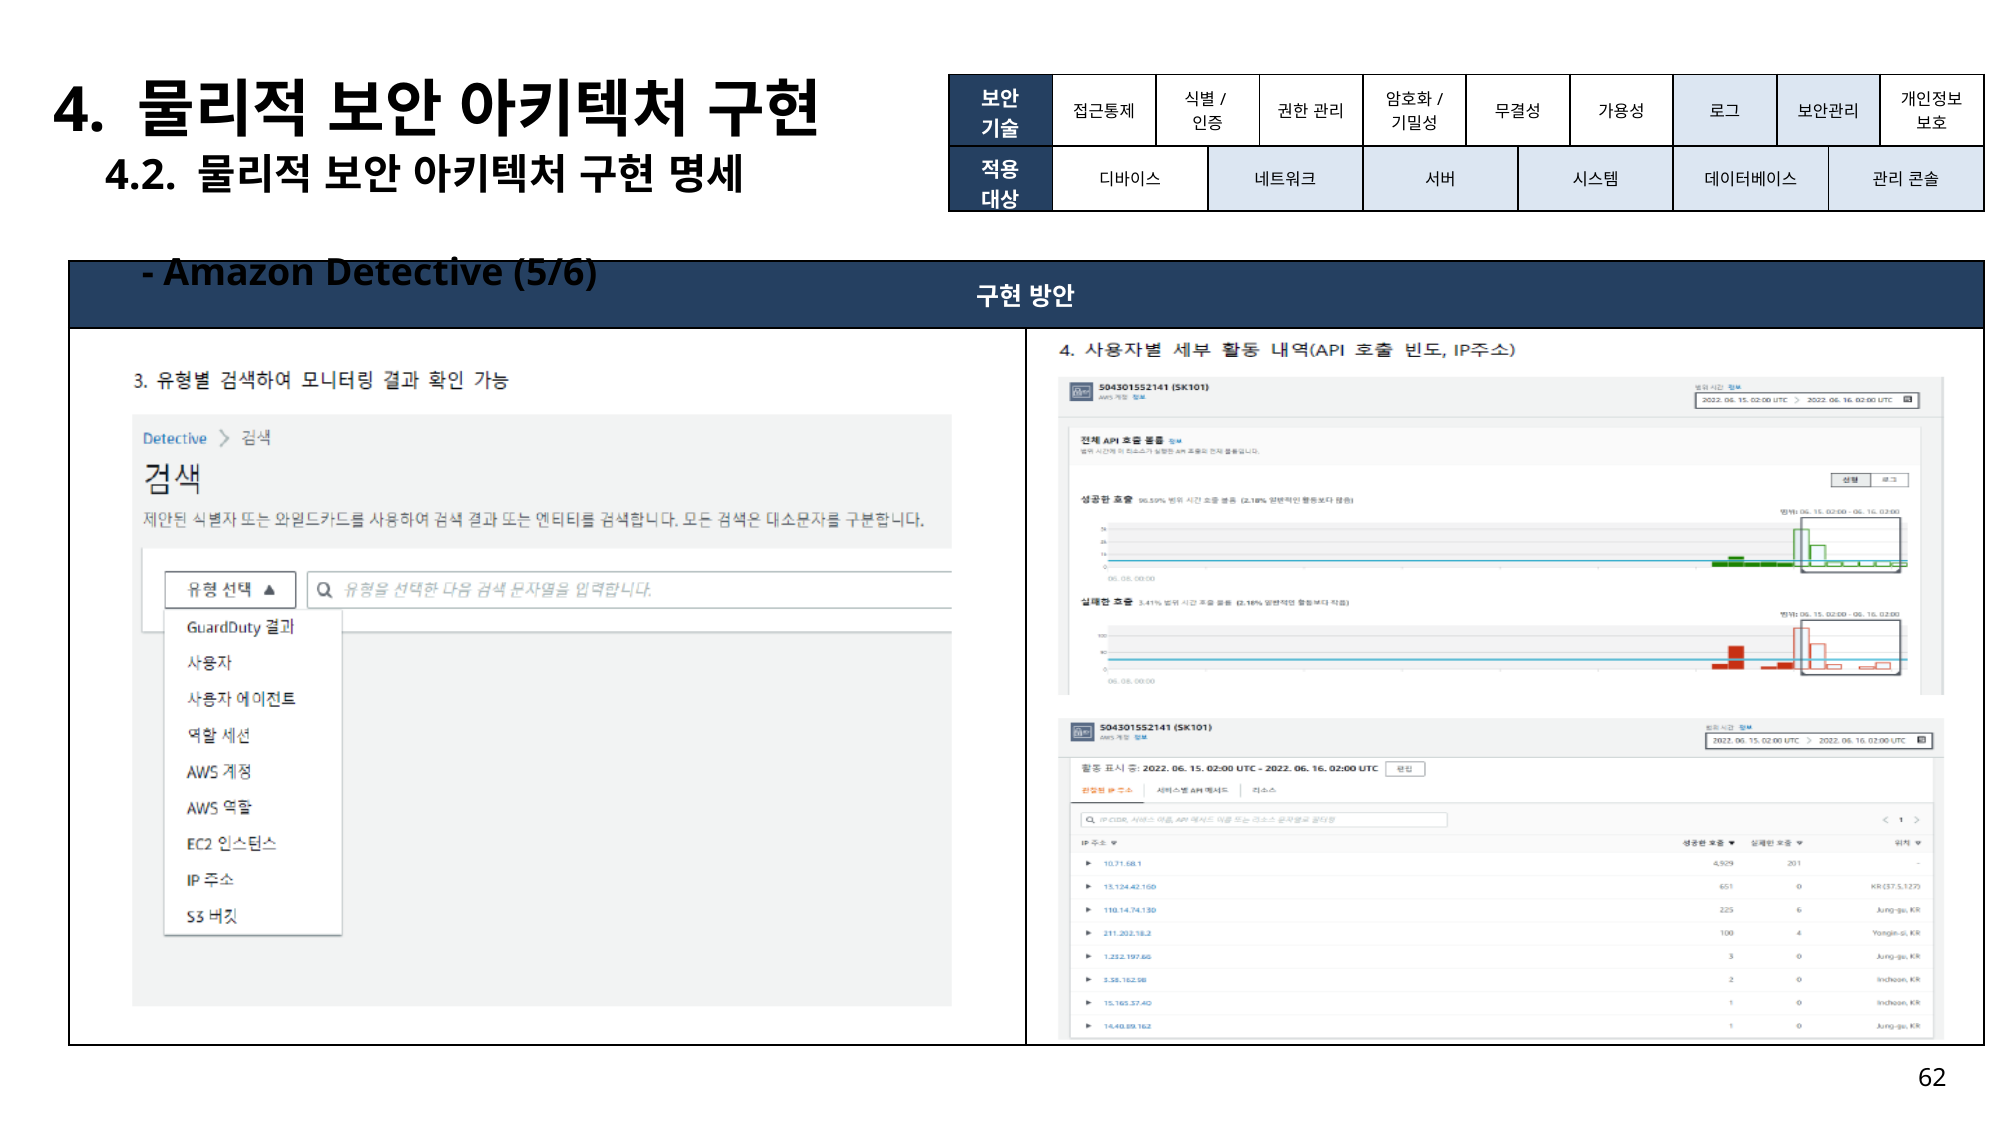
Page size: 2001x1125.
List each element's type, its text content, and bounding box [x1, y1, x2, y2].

table_header 접근통제 [1053, 75, 1155, 145]
table_cell 네트워크 [1209, 147, 1362, 210]
table_cell 관리 콘솔 [1829, 147, 1983, 210]
table_header 보안 기술 [950, 75, 1052, 145]
table_header 로그 [1674, 75, 1776, 145]
table_cell 적용 대상 [950, 147, 1052, 210]
table_header 구현 방안 [70, 262, 1983, 327]
table_cell 디바이스 [1053, 147, 1207, 210]
text_box 4. 물리적 보안 아키텍처 구현 [38, 61, 1044, 152]
table_header 개인정보 보호 [1881, 75, 1983, 145]
picture [1043, 336, 1954, 1043]
table_header 보안관리 [1778, 75, 1879, 145]
table_cell 서버 [1364, 147, 1517, 210]
table_cell 데이터베이스 [1674, 147, 1828, 210]
slide_number 62 [1728, 1053, 1962, 1094]
table_header 권한 관리 [1260, 75, 1362, 145]
table_cell 시스템 [1519, 147, 1672, 210]
picture [112, 360, 970, 1019]
table_header 식별/인증 [1157, 75, 1259, 145]
text_box 4.2. 물리적 보안 아키텍처 구현 명세 - Amazon Detective (5/6) [68, 140, 865, 301]
table_cell [1027, 329, 1983, 1044]
table_cell [70, 329, 1025, 1044]
table_header 무결성 [1467, 75, 1569, 145]
table_header 가용성 [1571, 75, 1672, 145]
table_header 암호화/ 기밀성 [1364, 75, 1465, 145]
